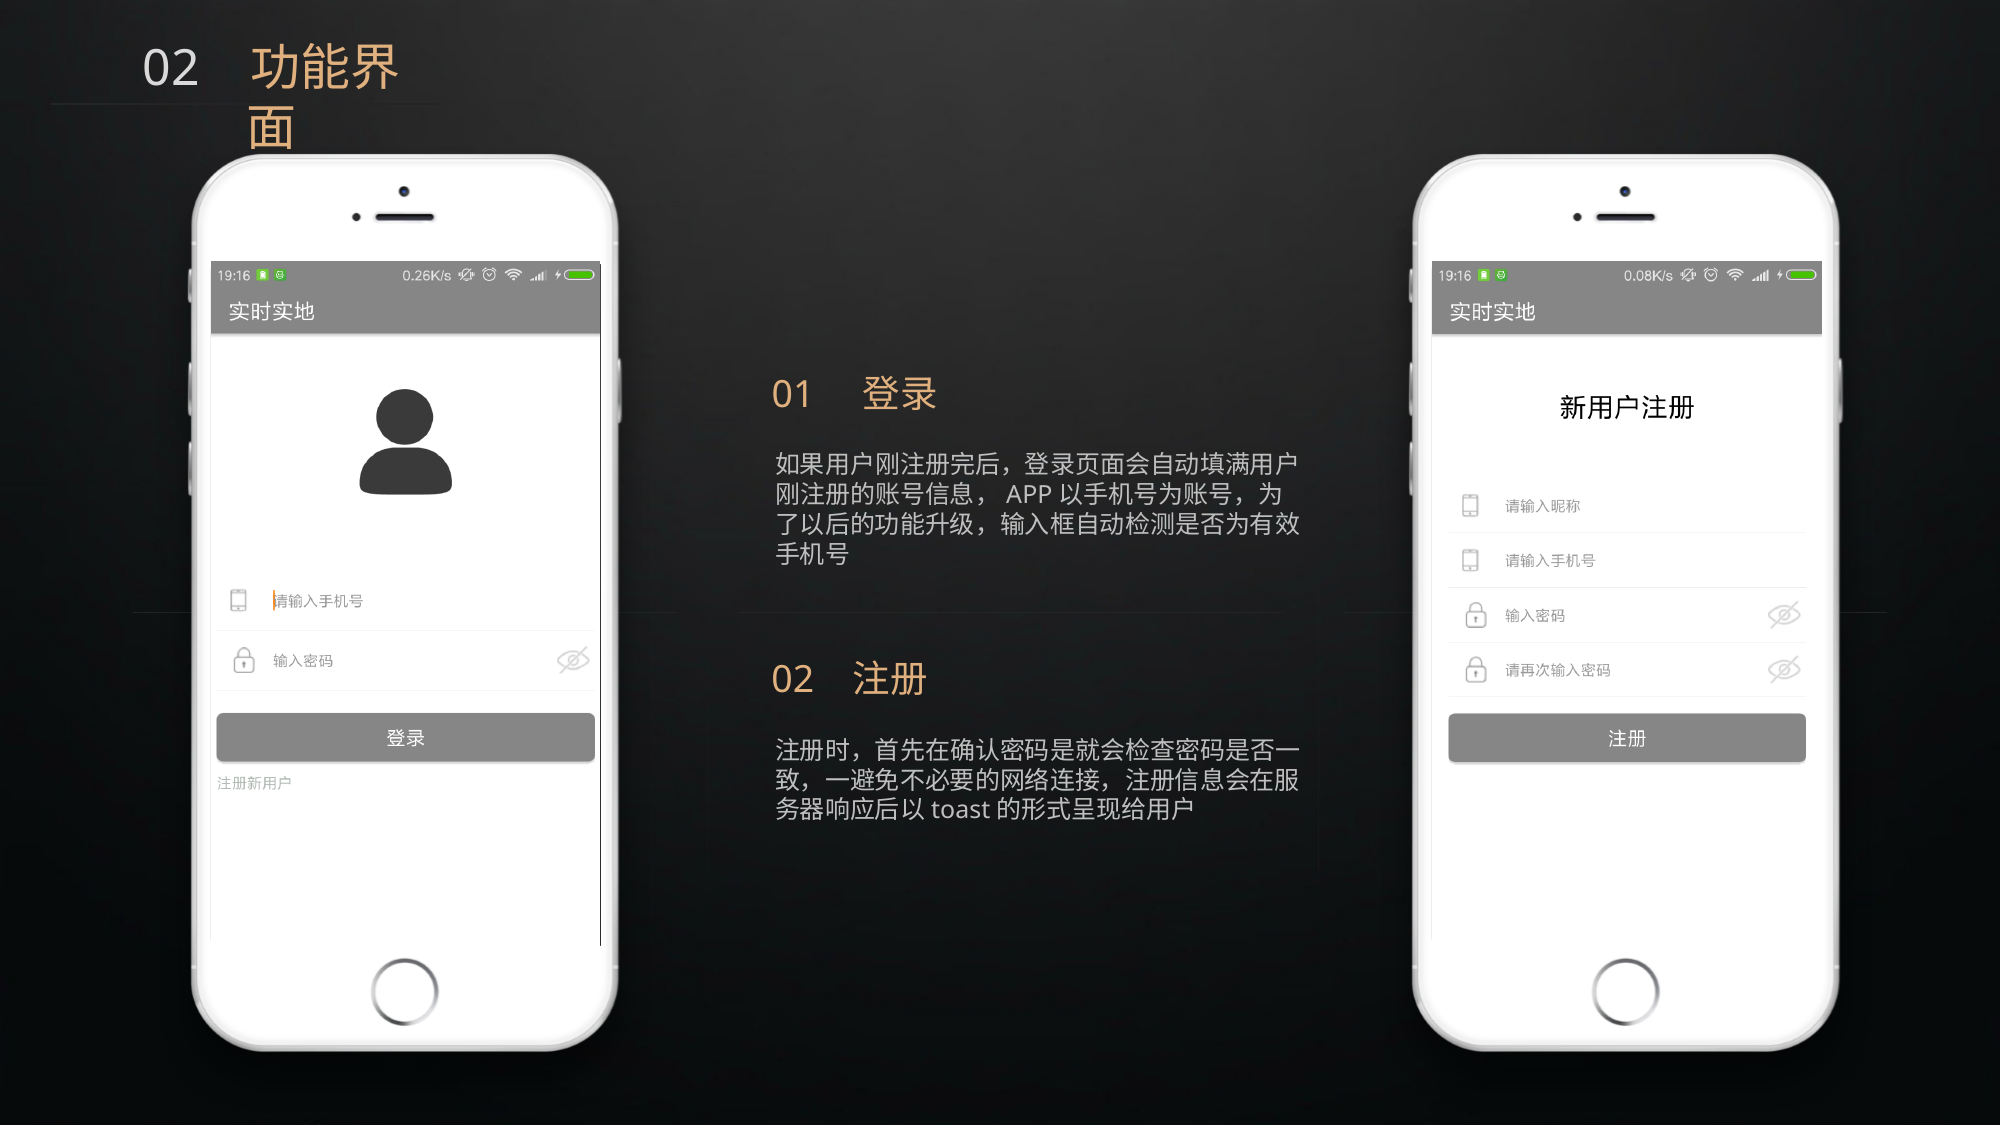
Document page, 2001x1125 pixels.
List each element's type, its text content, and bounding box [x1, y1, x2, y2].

text_box 如果用户刚注册完后，登录页面会自动填满用户刚注册的账号信息，APP以手机号为账号，为了以后的功能升级，输入框自动检测是否为有效手机号 [760, 441, 1316, 576]
text_box 02 注册 [756, 647, 943, 708]
text_box 02 功能界面 [107, 105, 437, 163]
text_box 注册时，首先在确认密码是就会检查密码是否一致，一避免不必要的网络连接，注册信息会在服务器响应后以toast的形式呈现给用户 [760, 726, 1316, 832]
text_box 01 登录 [756, 362, 953, 422]
text_box 02 功能界面 [107, 28, 437, 103]
picture [0, 0, 2000, 1125]
